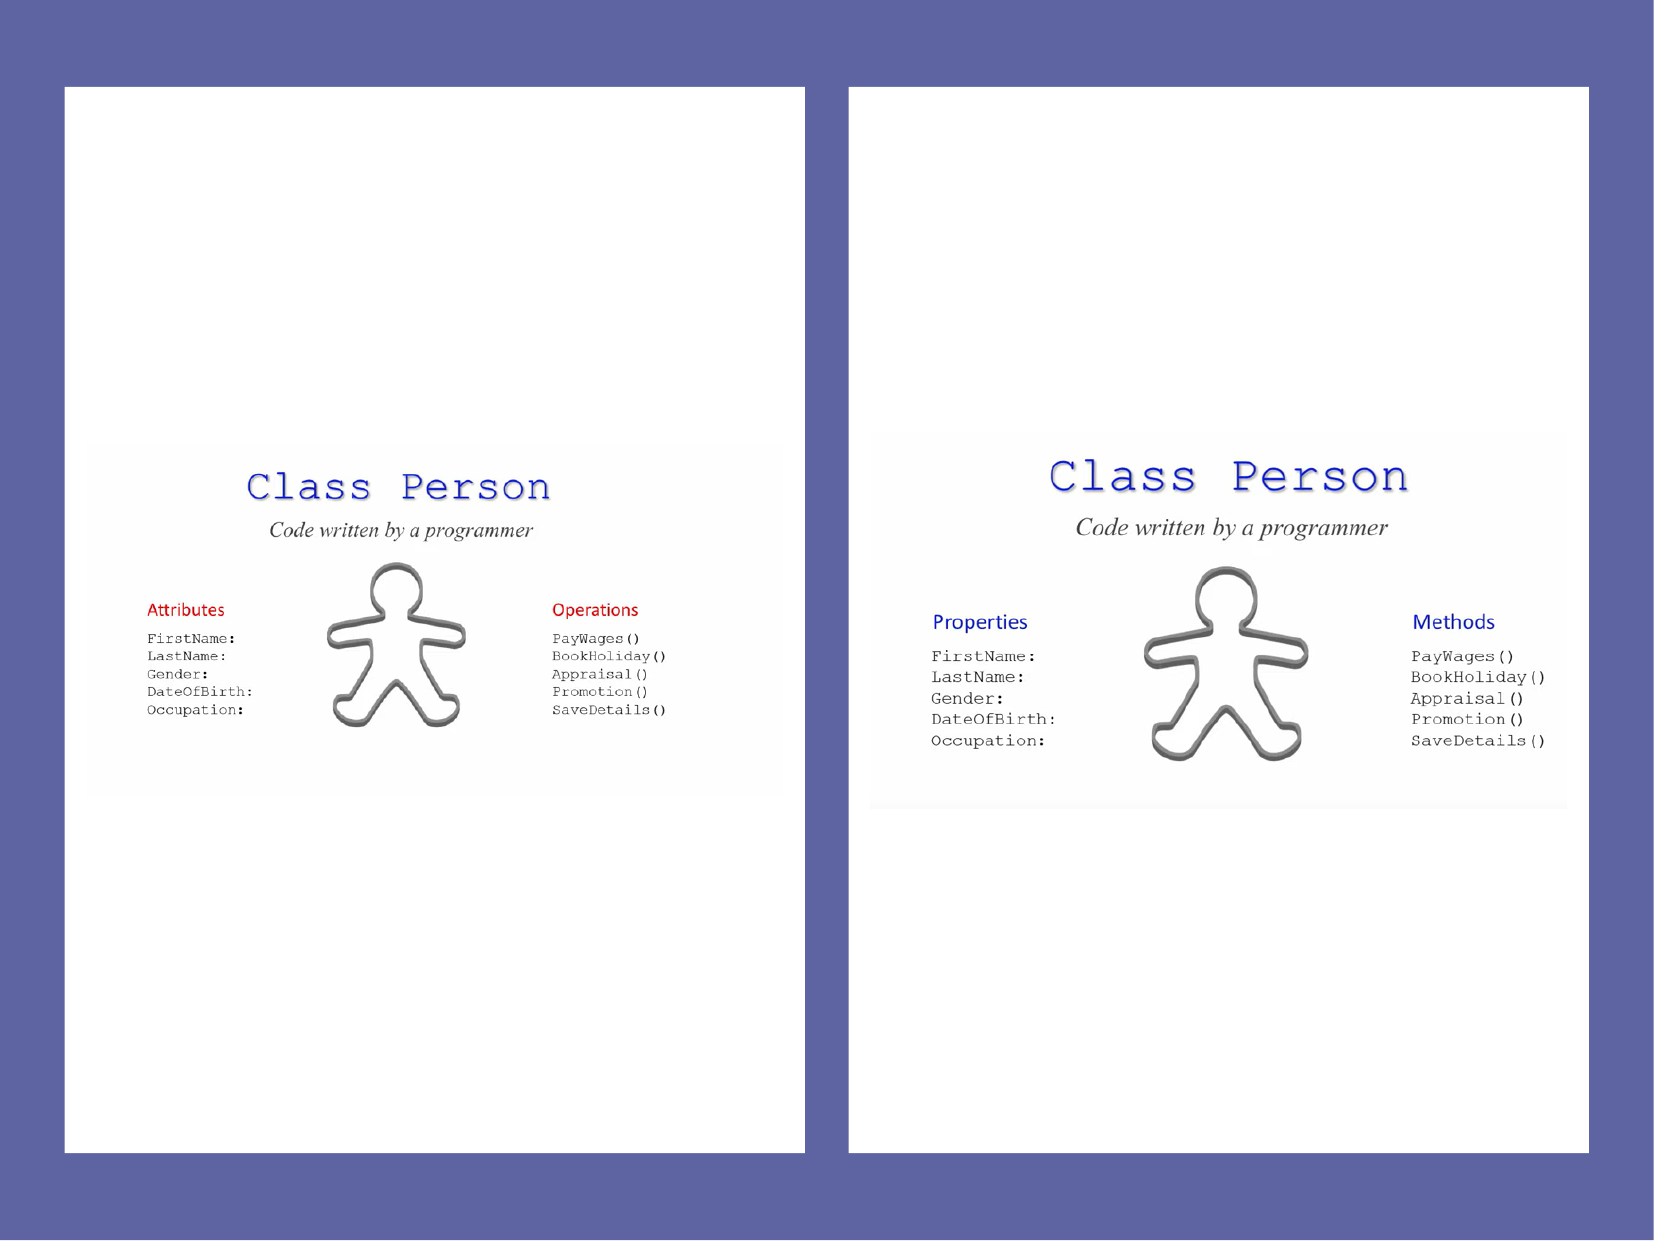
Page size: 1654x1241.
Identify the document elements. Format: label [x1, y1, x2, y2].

picture [86, 443, 783, 797]
text_box [63, 85, 807, 1155]
text_box [0, 0, 1654, 1241]
text_box [846, 85, 1591, 1155]
picture [870, 431, 1567, 809]
